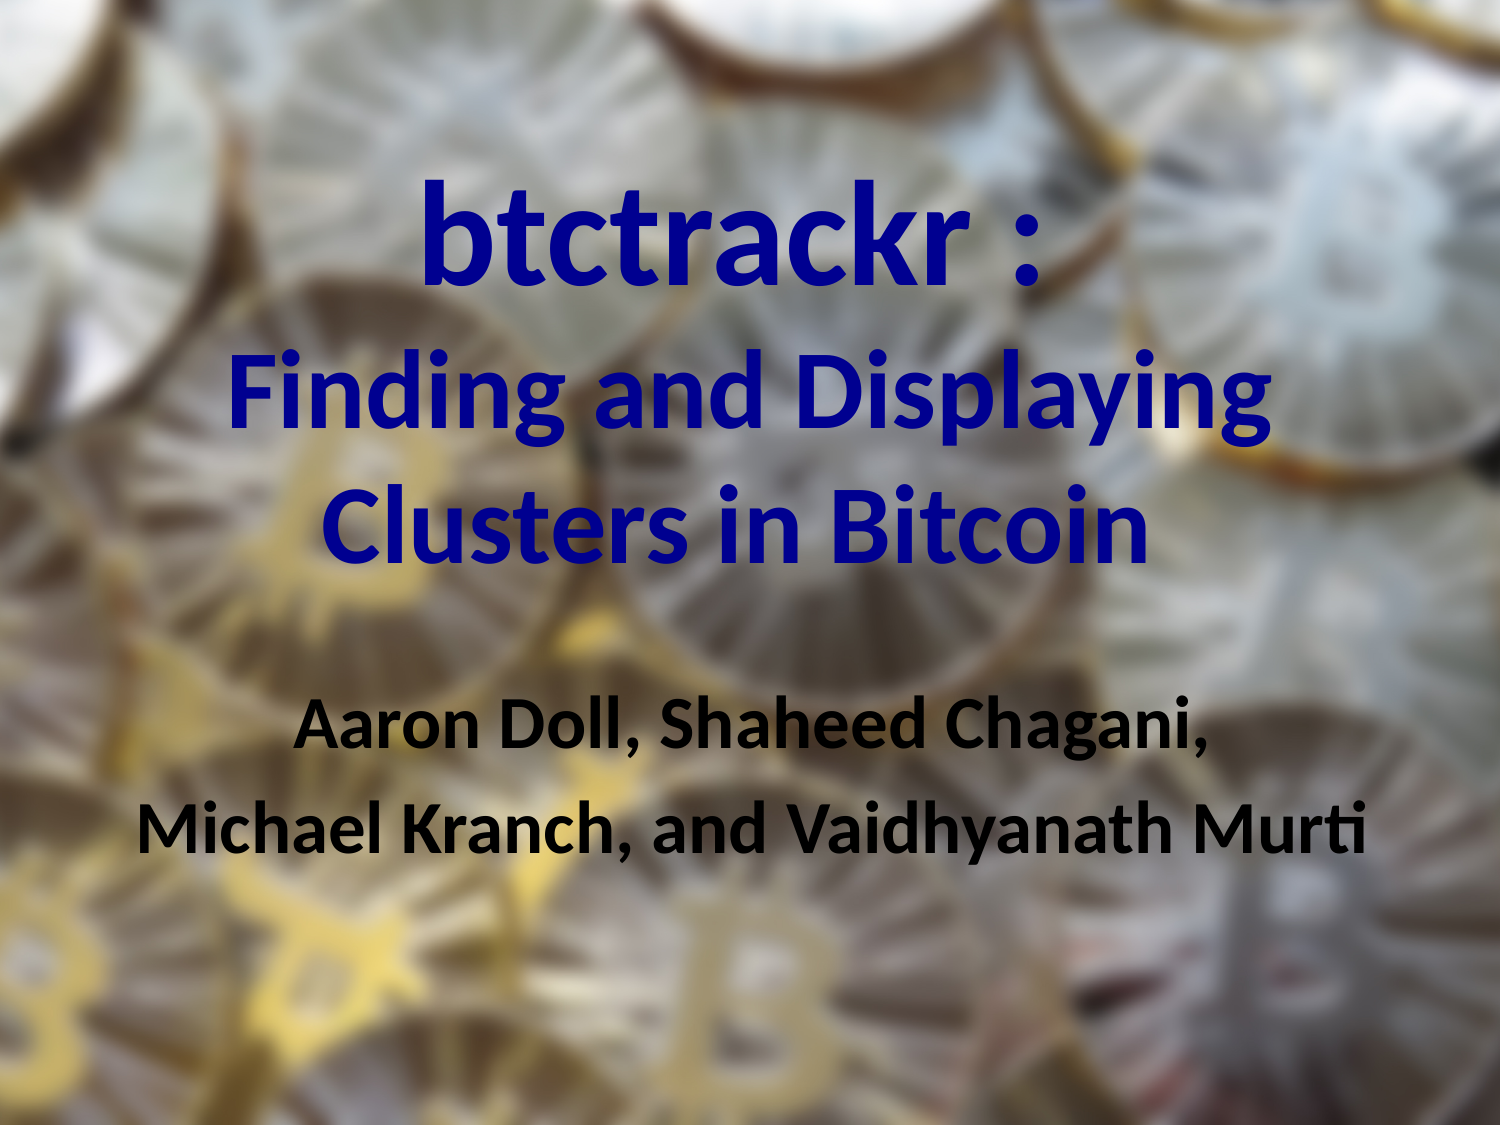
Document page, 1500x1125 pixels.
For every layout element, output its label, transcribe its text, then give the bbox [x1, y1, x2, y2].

title btctrackr : Finding and Displaying Clusters in Bitcoin [112, 192, 1388, 665]
subtitle Aaron Doll, Shaheed Chagani, Michael Kranch, and Vaidhyanath Murti [22, 666, 1500, 954]
picture [0, 0, 1500, 1125]
